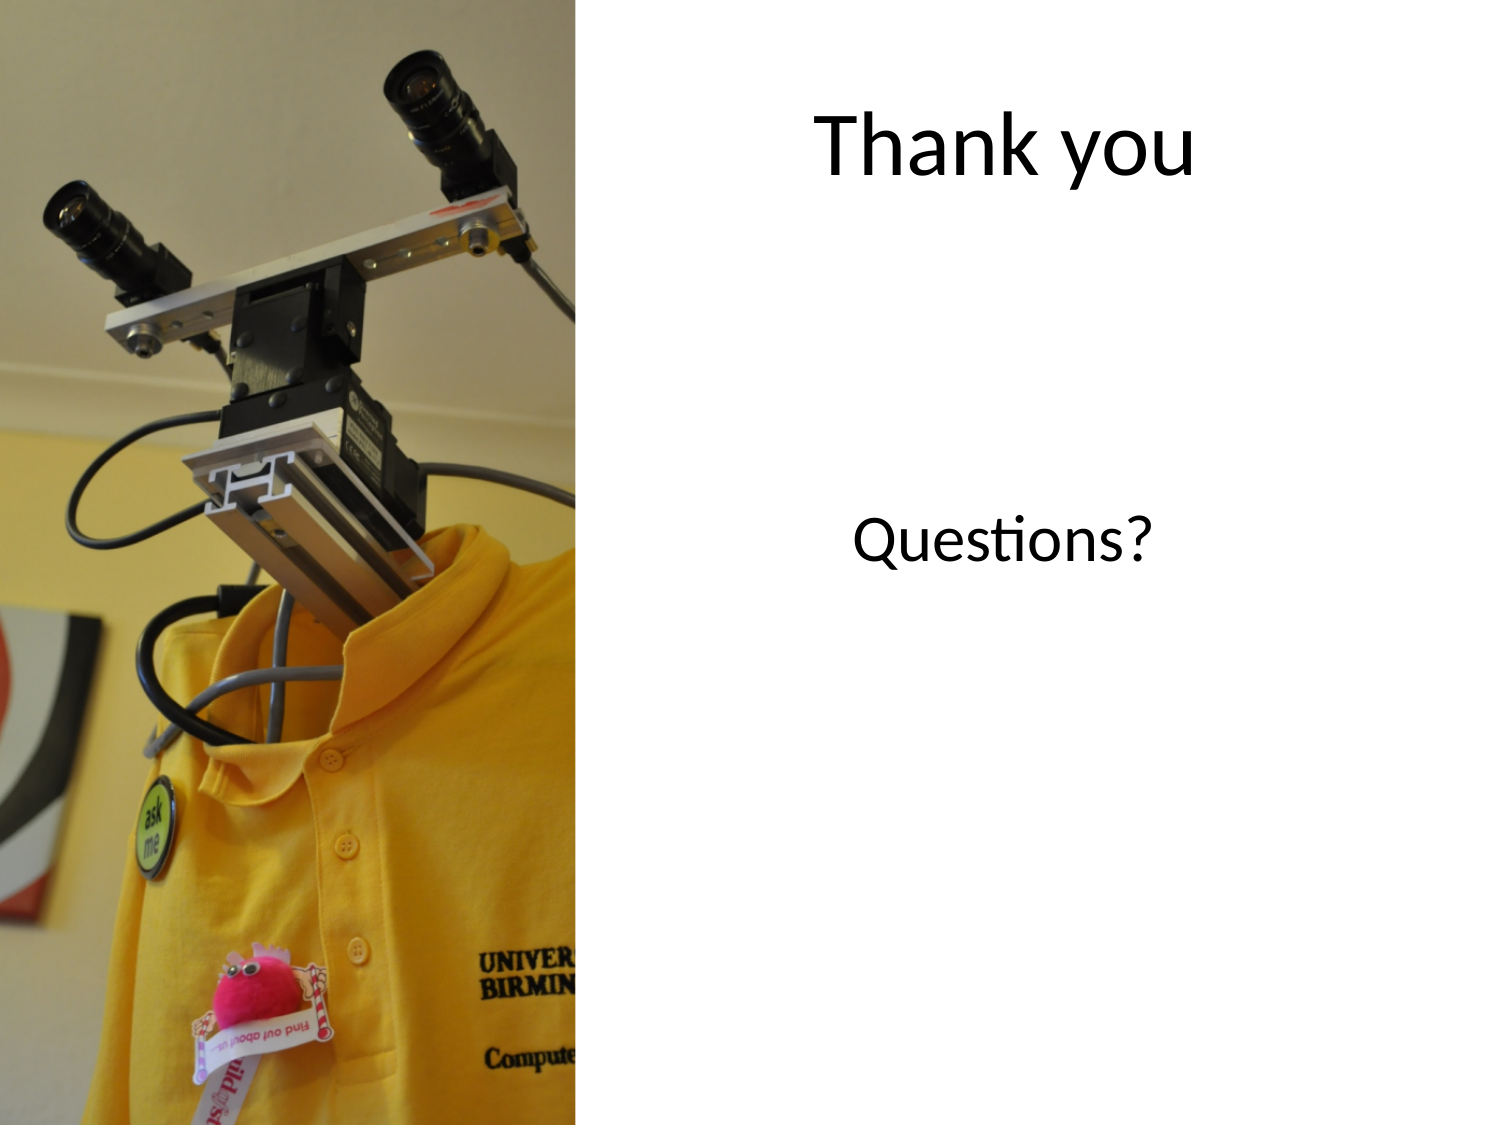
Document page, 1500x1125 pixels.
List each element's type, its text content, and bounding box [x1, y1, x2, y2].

title Thank you [587, 45, 1425, 233]
picture [0, 0, 576, 1125]
text_box Questions? [837, 487, 1275, 583]
